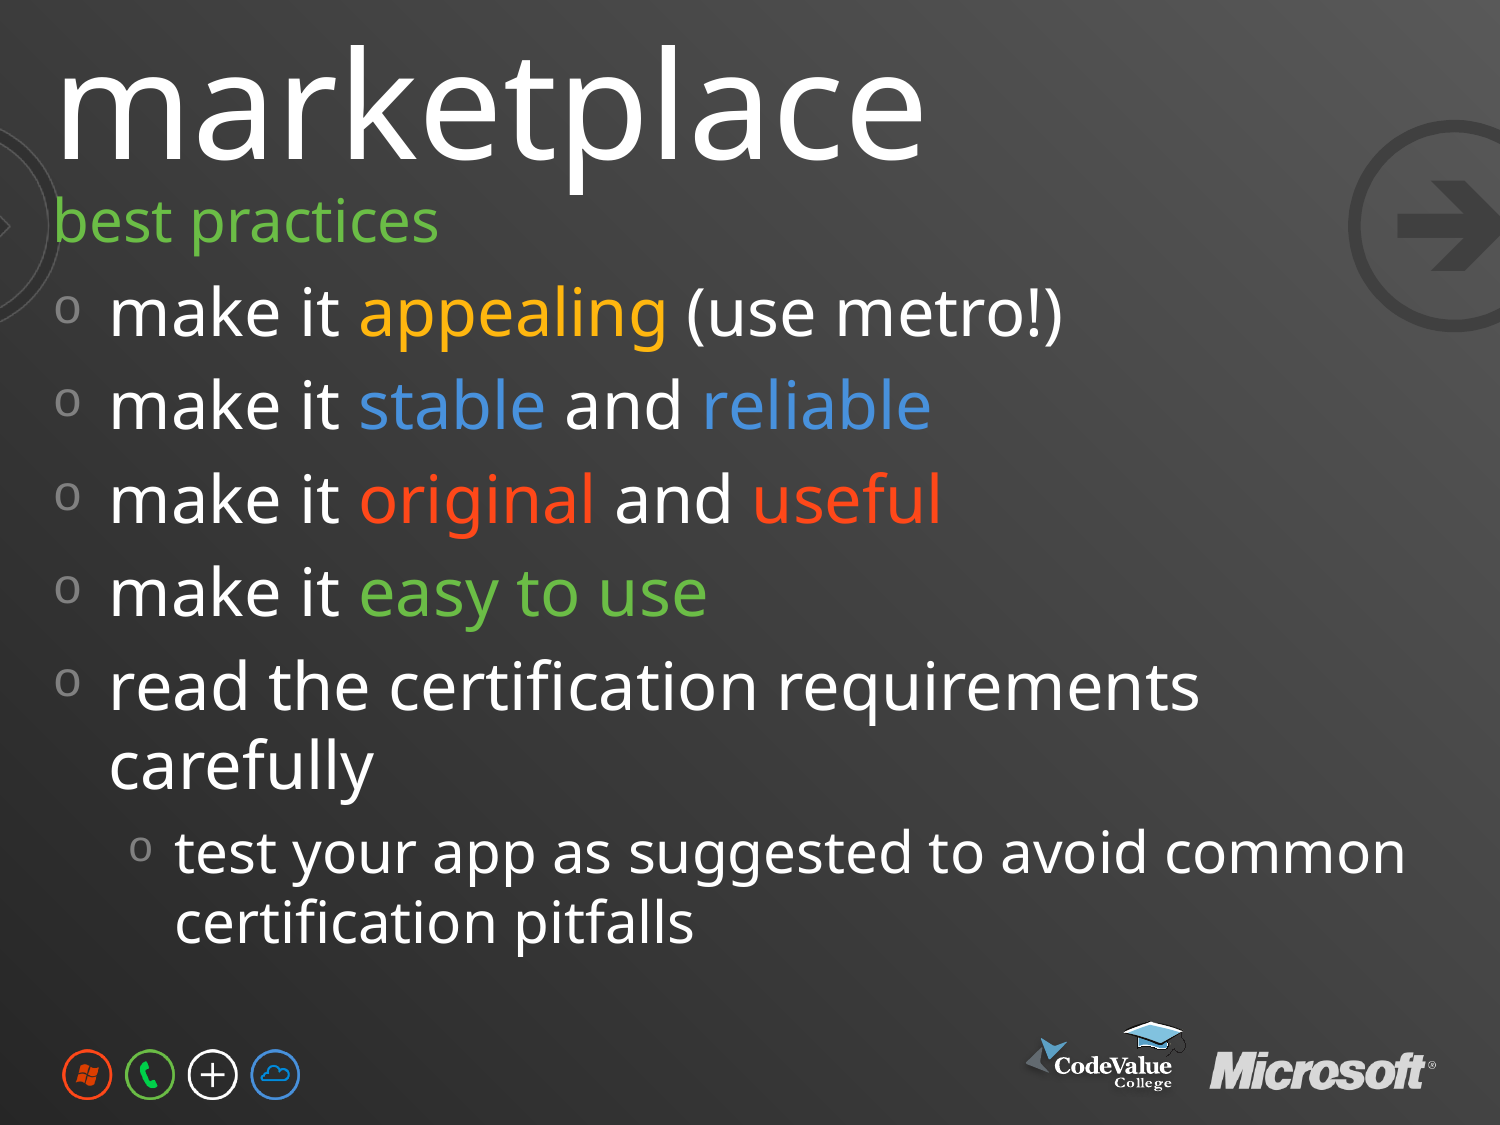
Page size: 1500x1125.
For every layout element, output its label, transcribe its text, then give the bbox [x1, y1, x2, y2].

list make it appealing (use metro!) make it stable and reliable make it original and useful make it easy to use read the certification requirements carefully test your app as suggested to avoid common certification pitfalls [37, 263, 1425, 1005]
list best practices [37, 174, 1425, 263]
title marketplace [37, 24, 1425, 174]
picture [62, 1049, 300, 1100]
